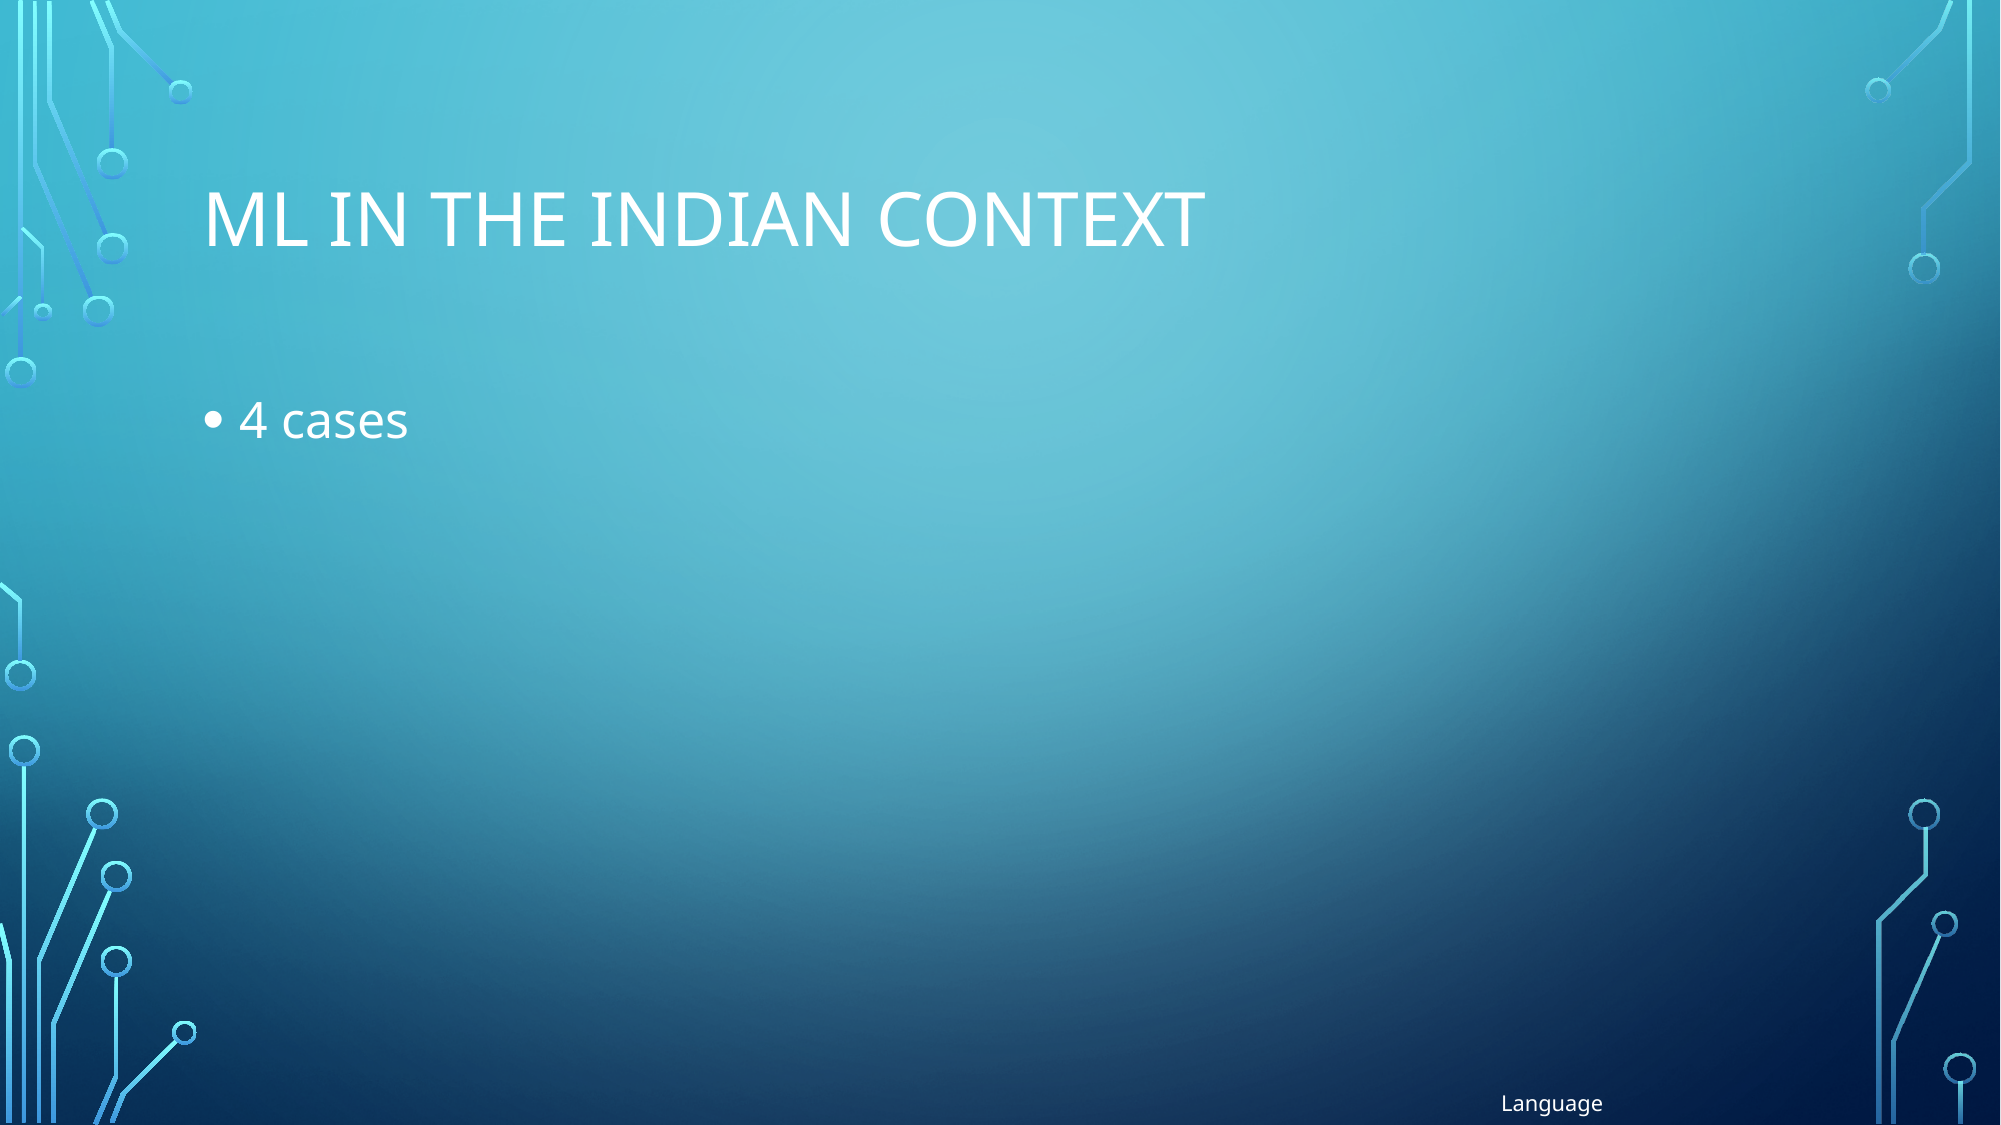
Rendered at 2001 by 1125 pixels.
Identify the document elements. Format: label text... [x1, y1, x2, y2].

title Ml in the Indian context [187, 101, 1813, 344]
text_box Language [1486, 1082, 1618, 1123]
list 4 cases [187, 369, 1813, 950]
